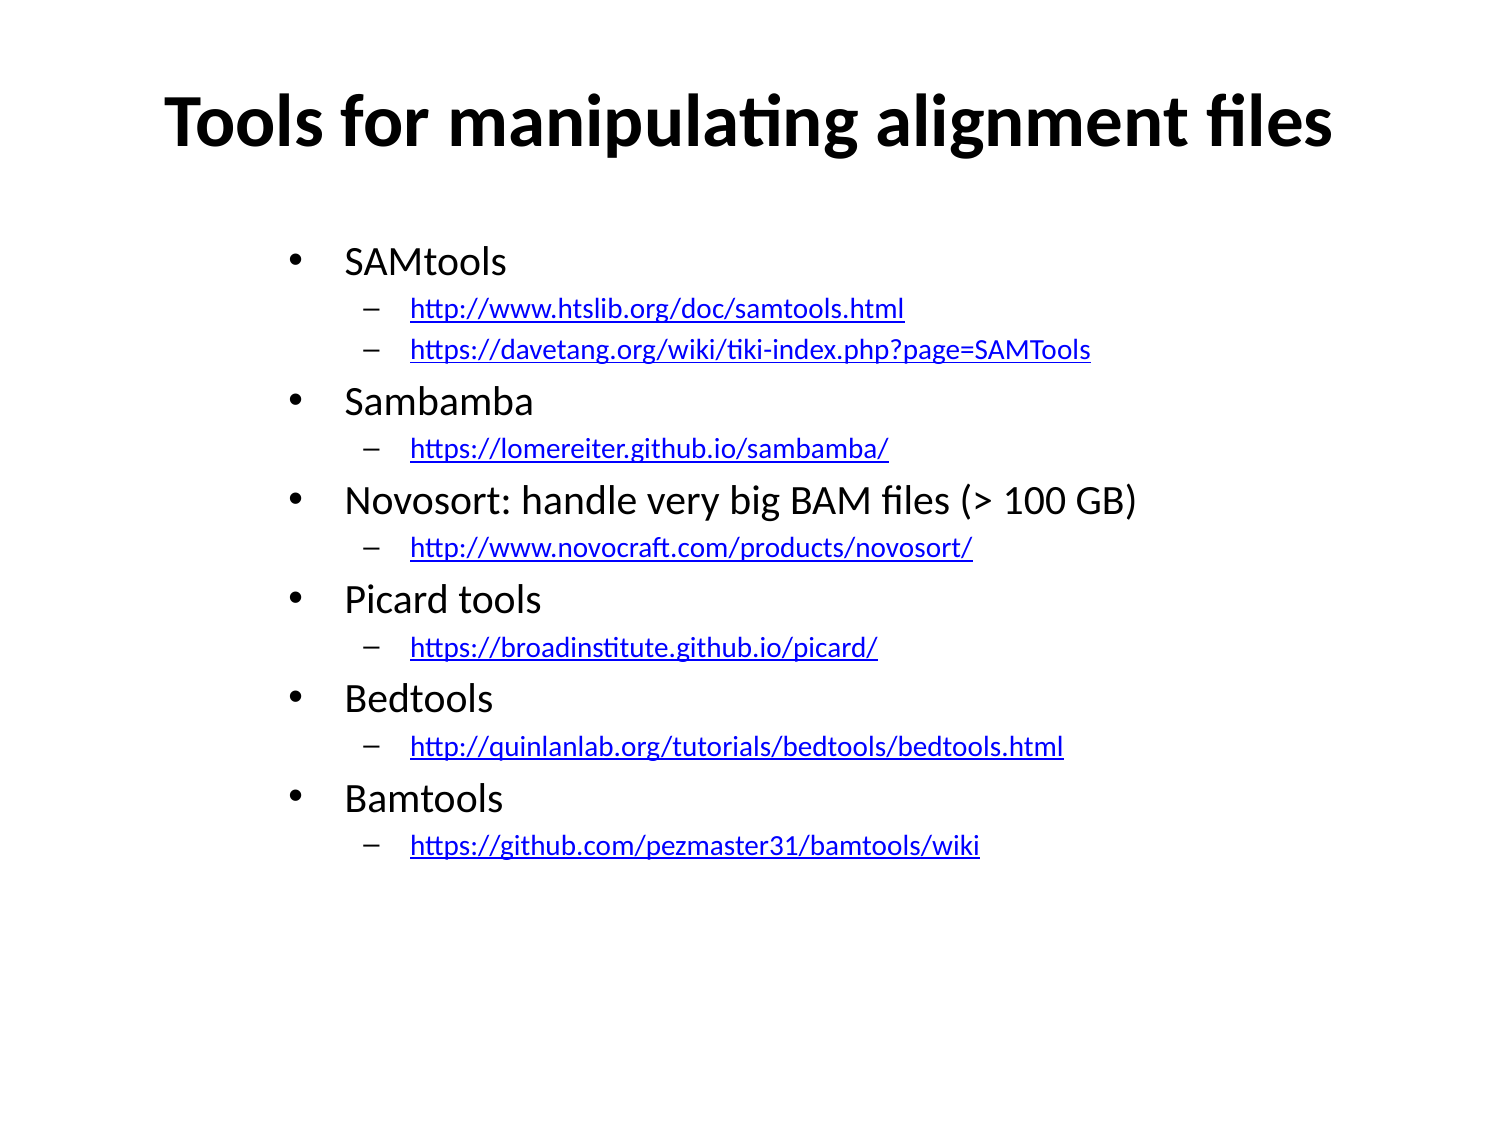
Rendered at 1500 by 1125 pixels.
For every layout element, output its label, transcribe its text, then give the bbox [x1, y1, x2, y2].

title Tools for manipulating alignment files [75, 22, 1425, 211]
list SAMtools http://www.htslib.org/doc/samtools.html https://davetang.org/wiki/tiki-index.php?page=SAMTools Sambamba https://lomereiter.github.io/sambamba/ Novosort: handle very big BAM files (> 100 GB) http://www.novocraft.com/products/novosort/ Picard tools https://broadinstitute.github.io/picard/ Bedtools http://quinlanlab.org/tutorials/bedtools/bedtools.html Bamtools https://github.com/pezmaster31/bamtools/wiki [273, 226, 1183, 969]
